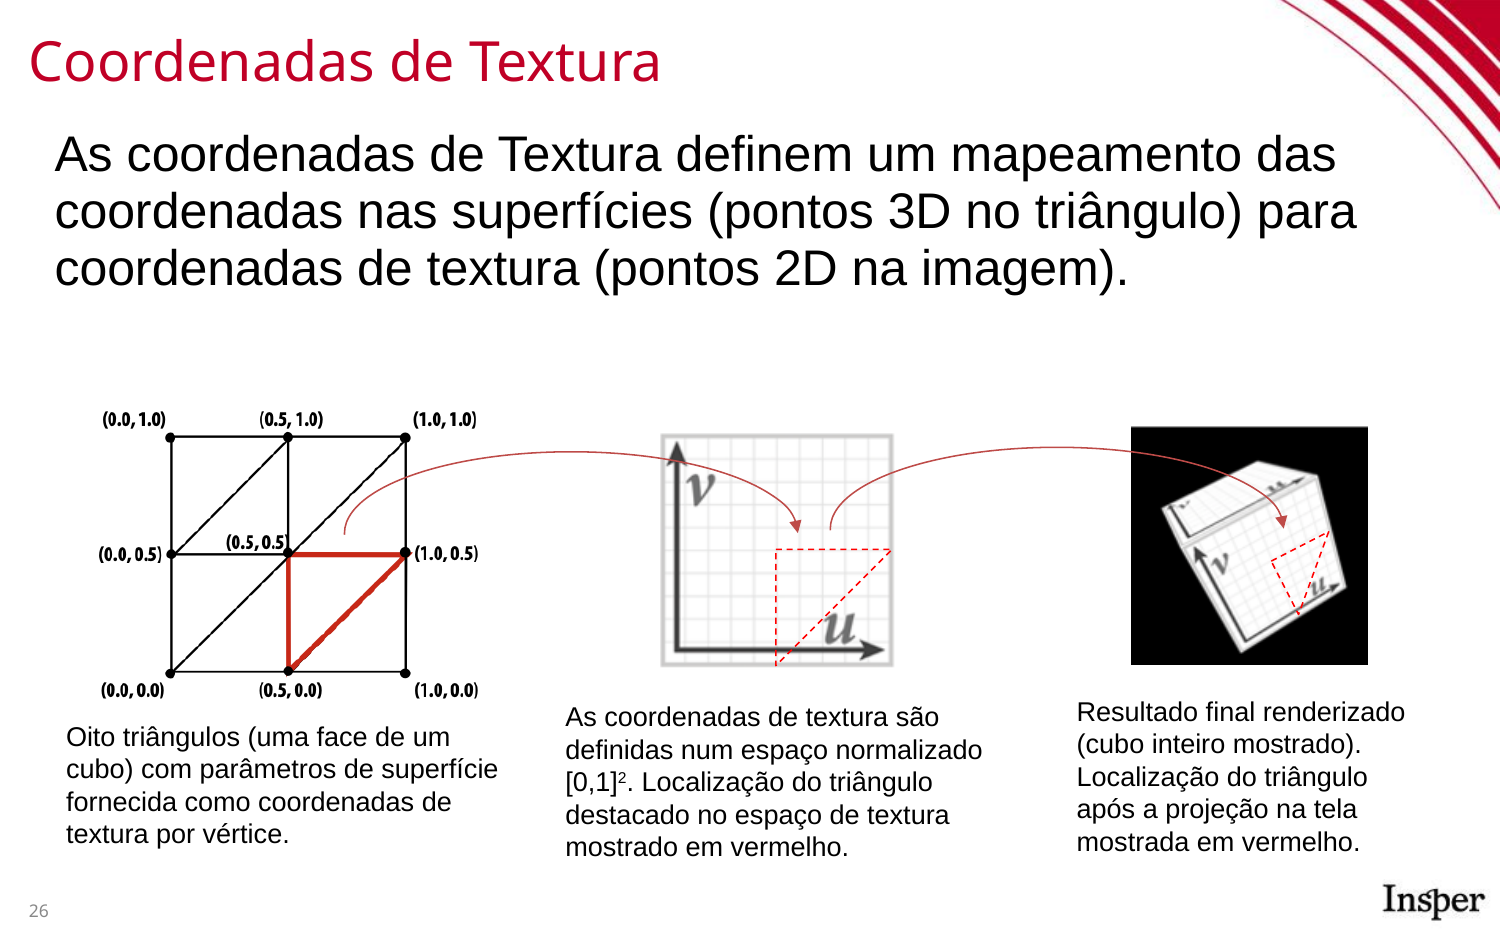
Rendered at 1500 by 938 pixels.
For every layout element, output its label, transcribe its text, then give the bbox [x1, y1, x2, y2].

text_box [493, 451, 653, 534]
text_box [899, 446, 1126, 530]
text_box Resultado final renderizado (cubo inteiro mostrado). Localização do triângulo após a projeção na tela mostrada em vermelho. [1061, 679, 1438, 872]
title Coordenadas de Textura [13, 18, 1397, 104]
picture [85, 0, 1500, 938]
text_box As coordenadas de textura são definidas num espaço normalizado [0,1]2. Localização do triângulo destacado no espaço de textura mostrado em vermelho. [550, 684, 1004, 877]
text_box Oito triângulos (uma face de um cubo) com parâmetros de superfície fornecida como coordenadas de textura por vértice. [51, 704, 522, 865]
slide_number 26 [0, 887, 78, 938]
list As coordenadas de Textura definem um mapeamento das coordenadas nas superfícies (pontos 3D no triângulo) para coordenadas de textura (pontos 2D na imagem). [39, 118, 1461, 392]
